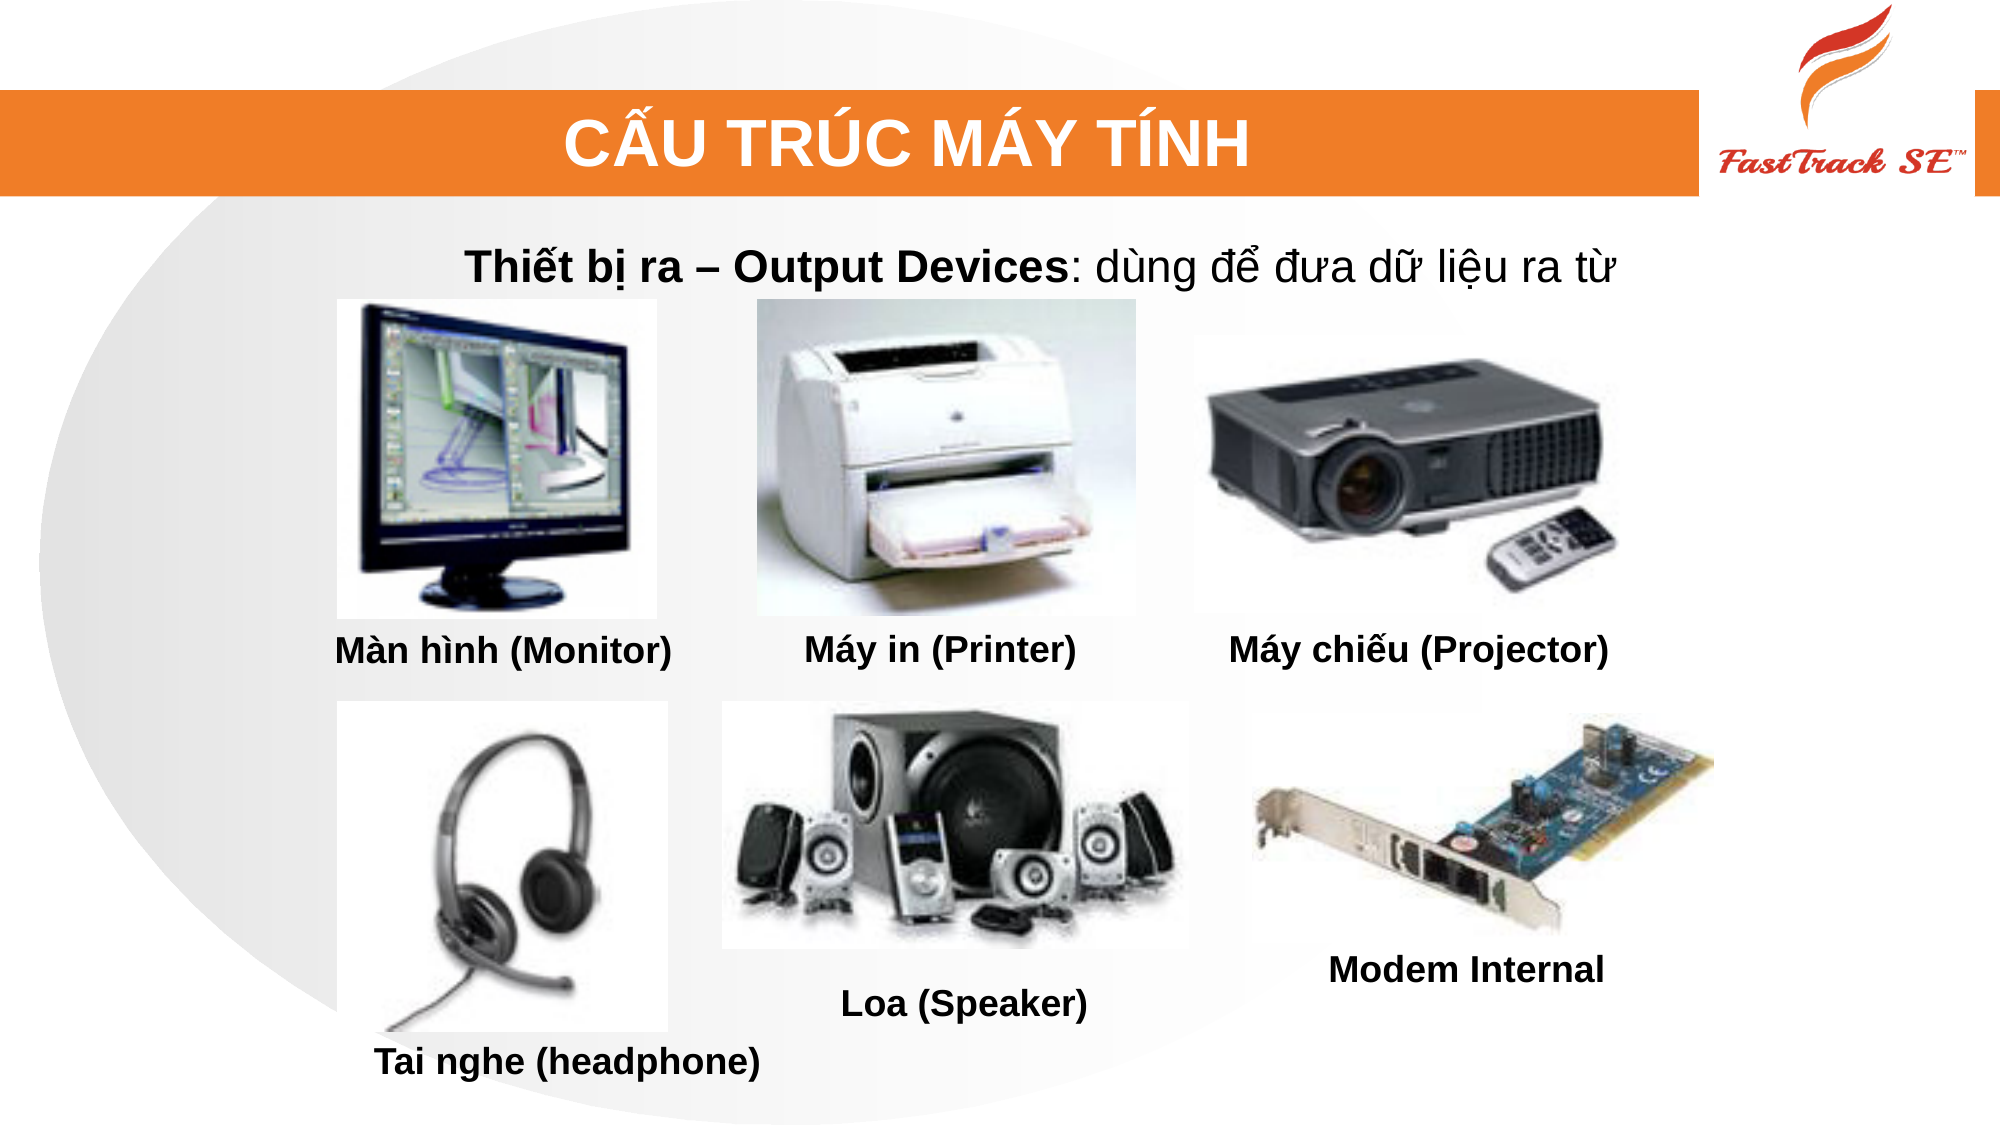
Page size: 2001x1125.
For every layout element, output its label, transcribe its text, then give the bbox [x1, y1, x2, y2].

picture [336, 701, 669, 1033]
text_box Thiết bị ra – Output Devices: dùng để đưa dữ liệu ra từ máy tính. [449, 228, 1714, 354]
text_box Máy in (Printer) [745, 617, 1136, 678]
text_box Loa (Speaker) [769, 971, 1160, 1032]
picture [1700, 0, 1975, 192]
picture [336, 299, 657, 619]
text_box CẤU TRÚC MÁY TÍNH [249, 99, 1567, 180]
text_box Modem Internal [1277, 951, 1668, 998]
text_box Máy chiếu (Projector) [1194, 617, 1644, 678]
text_box Tai nghe (headphone) [325, 1029, 810, 1090]
picture [721, 701, 1189, 949]
picture [1194, 334, 1632, 614]
picture [1252, 713, 1714, 943]
text_box Màn hình (Monitor) [308, 618, 699, 679]
picture [757, 299, 1136, 616]
